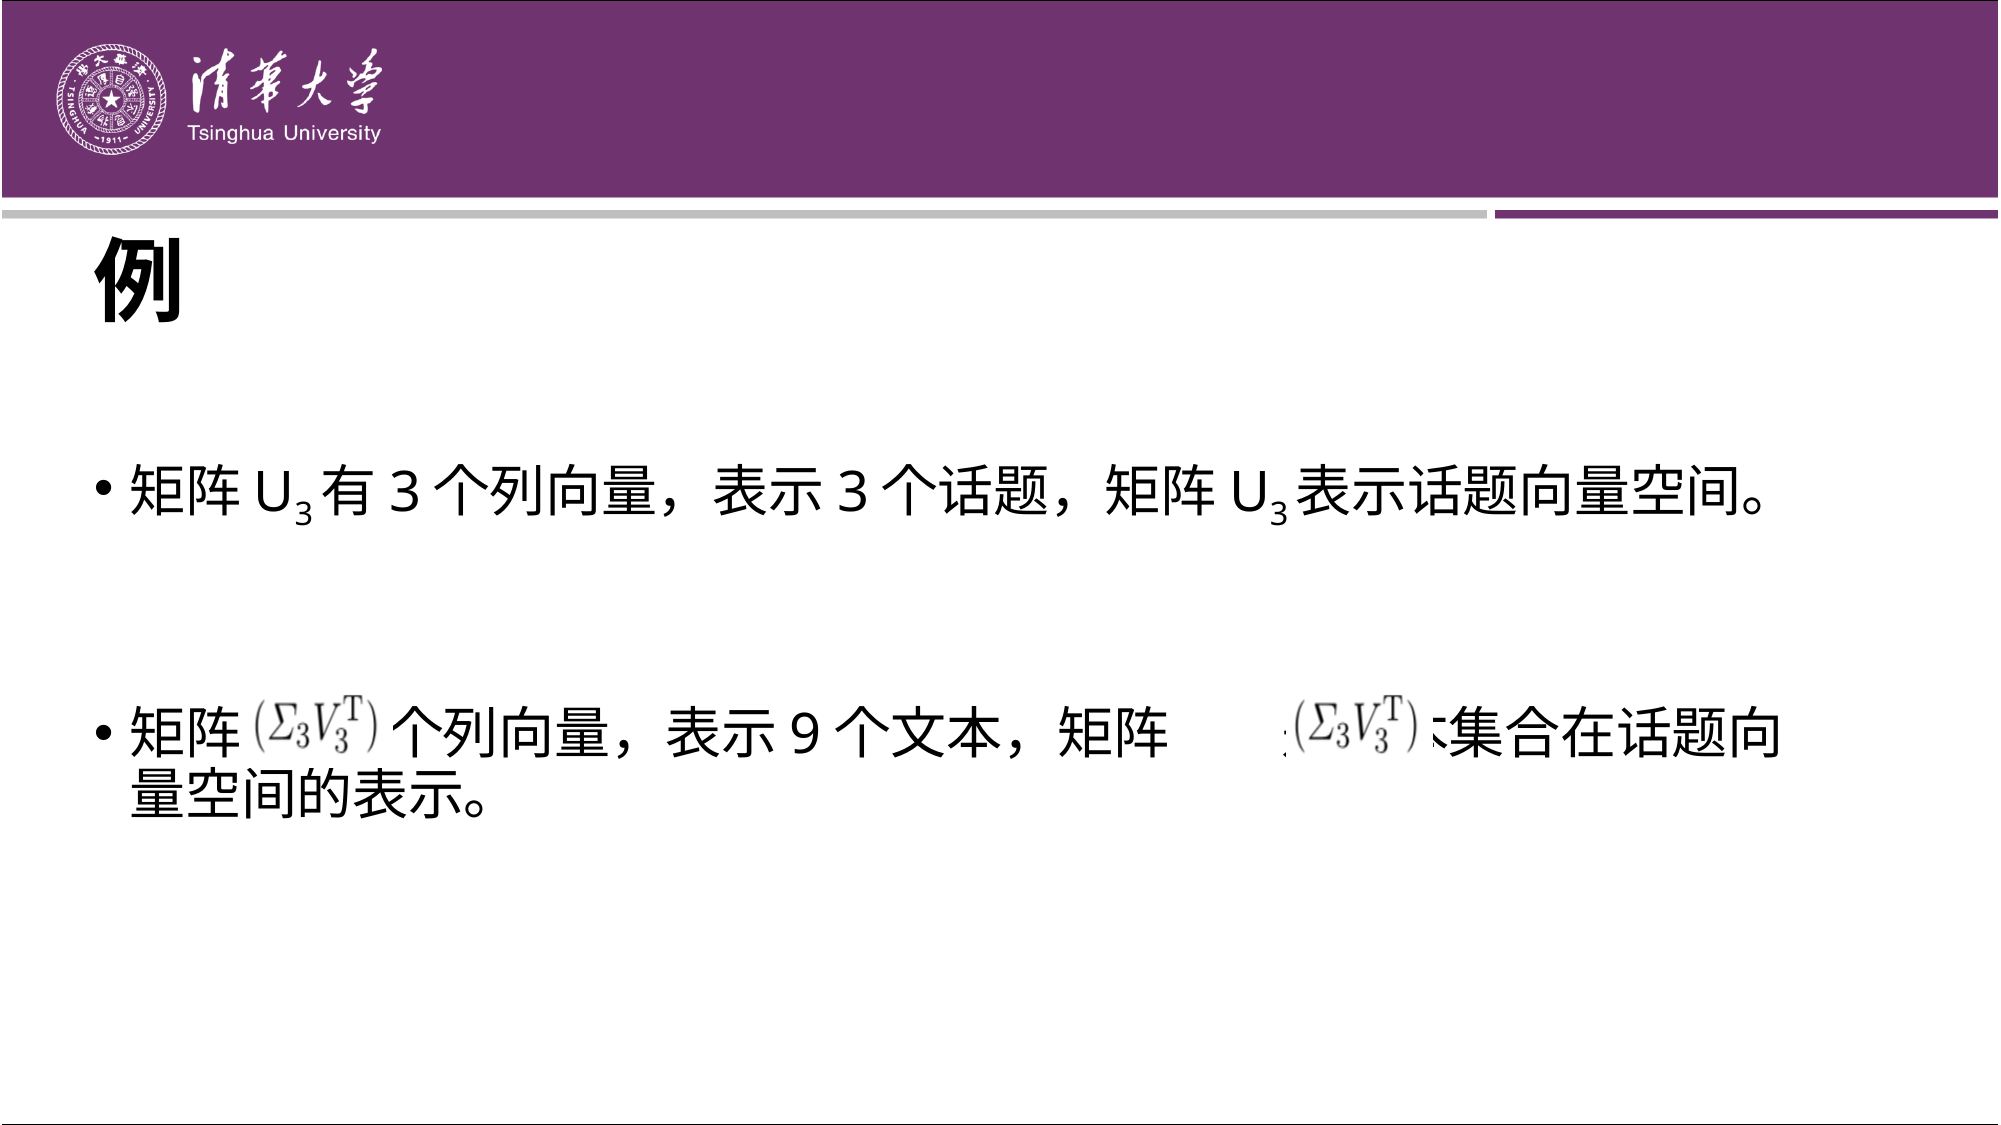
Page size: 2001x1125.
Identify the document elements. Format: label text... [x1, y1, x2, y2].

title 例 [78, 176, 189, 394]
picture [2, 0, 1998, 1125]
list 矩阵U3有3个列向量，表示3个话题，矩阵U3表示话题向量空间。 矩阵 有9个列向量，表示9个文本，矩阵 是文本集合在话题向量空间的表示。 [78, 449, 1804, 883]
